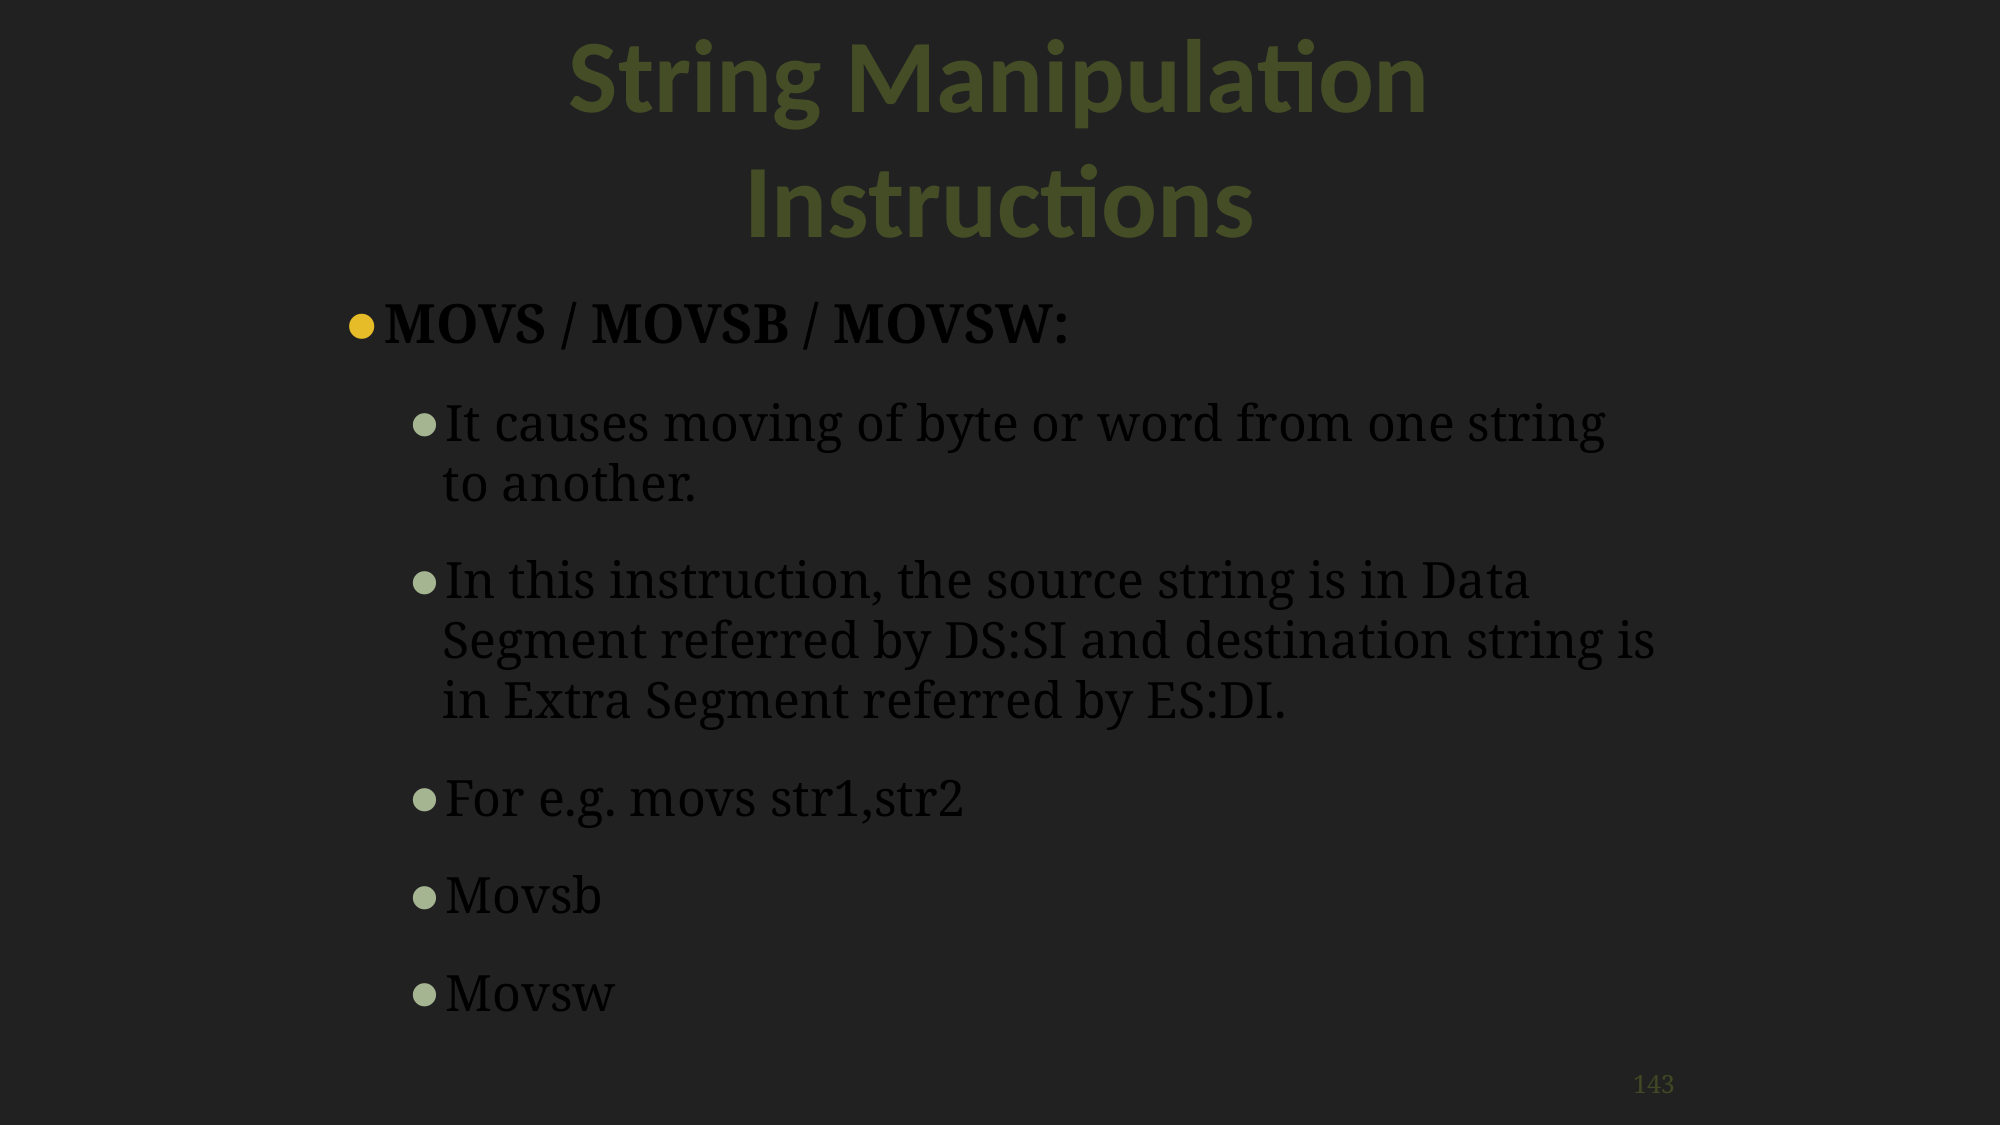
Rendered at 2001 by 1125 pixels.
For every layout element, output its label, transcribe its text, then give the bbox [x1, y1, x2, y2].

text_box MOVS / MOVSB / MOVSW: It causes moving of byte or word from one string to another. In this instruction, the source string is in Data Segment referred by DS:SI and destination string is in Extra Segment referred by ES:DI. For e.g. movs str1,str2 Movsb Movsw [324, 281, 1675, 1038]
text_box String Manipulation Instructions [324, 115, 1675, 258]
text_box ‹#› [1550, 1042, 1675, 1103]
